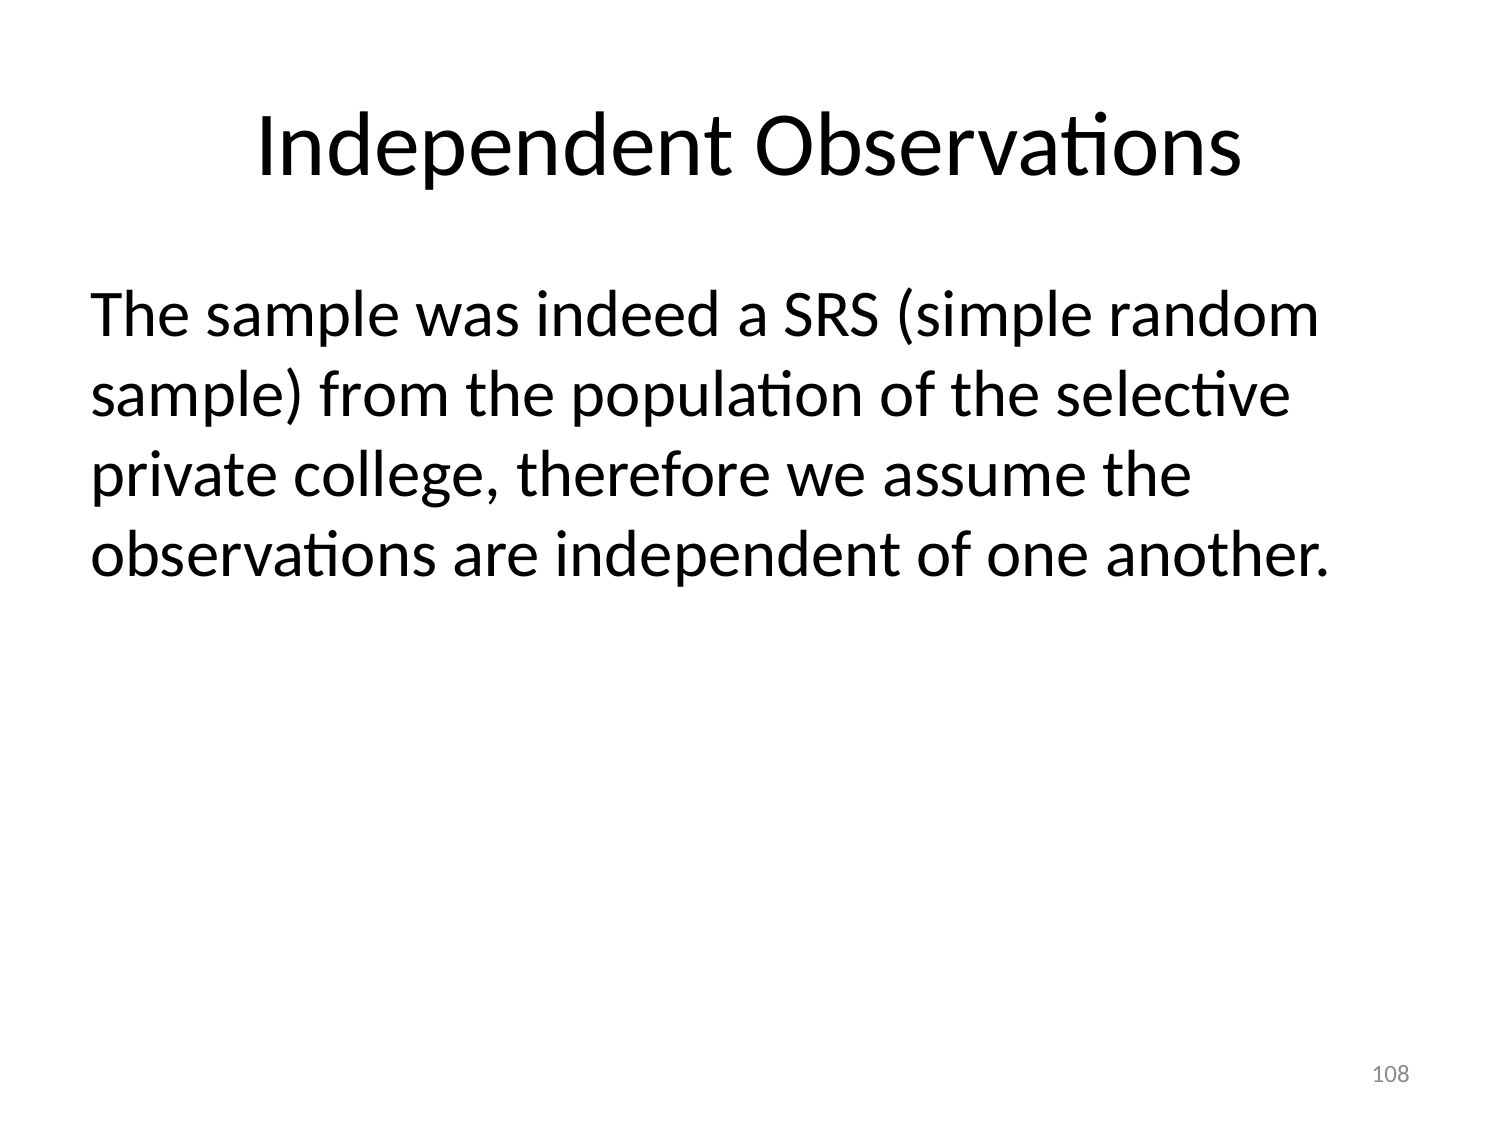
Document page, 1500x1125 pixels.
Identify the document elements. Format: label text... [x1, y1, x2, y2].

title Independent Observations [75, 45, 1425, 233]
slide_number 108 [1074, 1042, 1425, 1103]
list The sample was indeed a SRS (simple random sample) from the population of the selective private college, therefore we assume the observations are independent of one another. [75, 262, 1425, 1005]
